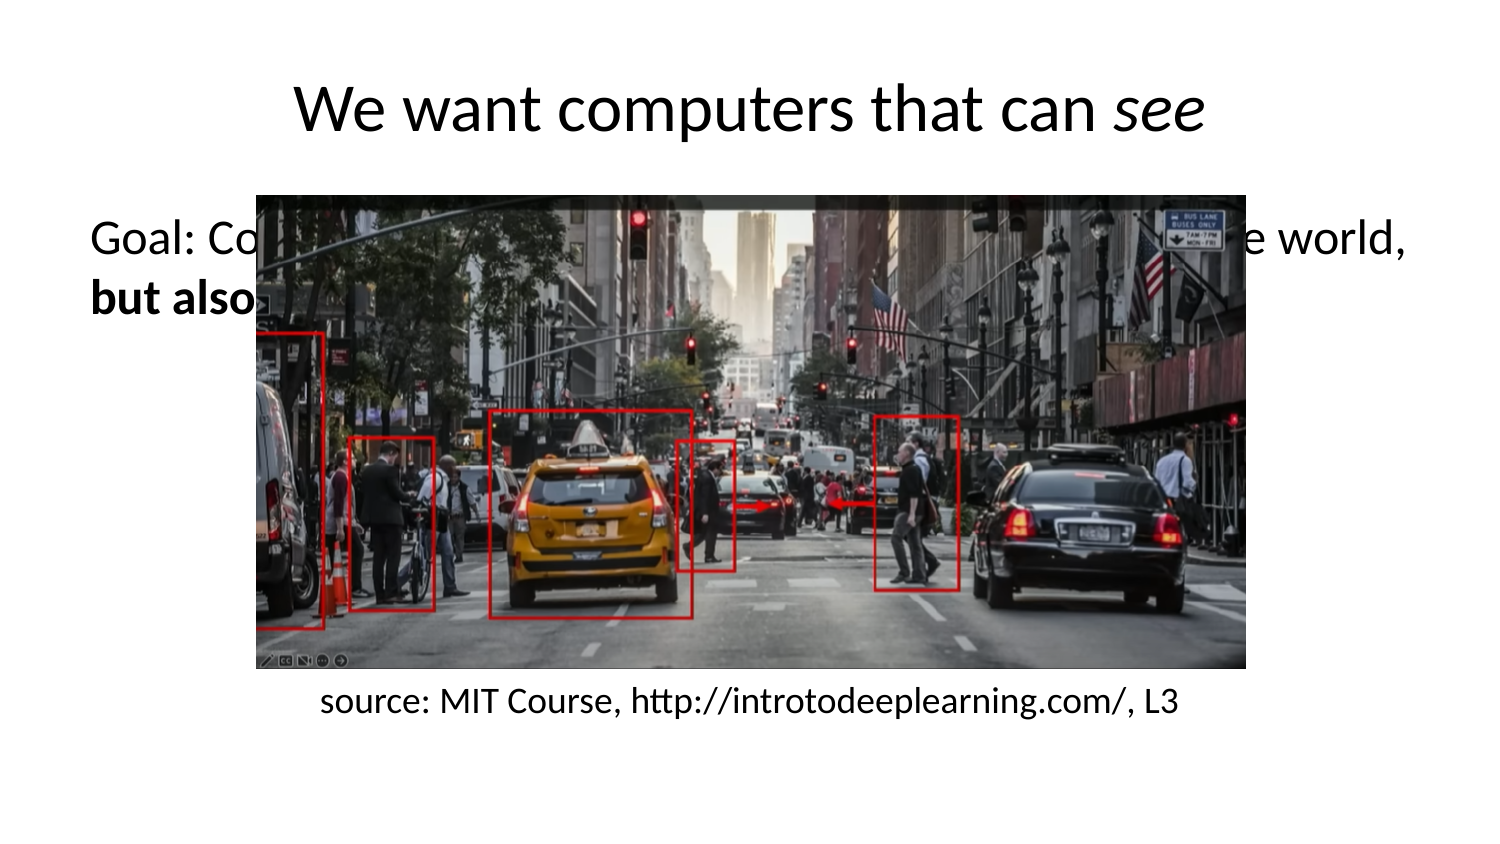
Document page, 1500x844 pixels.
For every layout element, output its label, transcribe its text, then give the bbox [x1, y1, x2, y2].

list Goal: Computer systems able to see what is present in the world, but also to predict and anticipate events. [1248, 196, 1425, 668]
list Goal: Computer systems able to see what is present in the world, but also to predict and anticipate events. [75, 196, 253, 668]
title We want computers that can see [75, 33, 1425, 175]
picture [255, 195, 1247, 669]
text_box source: MIT Course, http://introtodeeplearning.com/, L3 [74, 668, 1425, 753]
